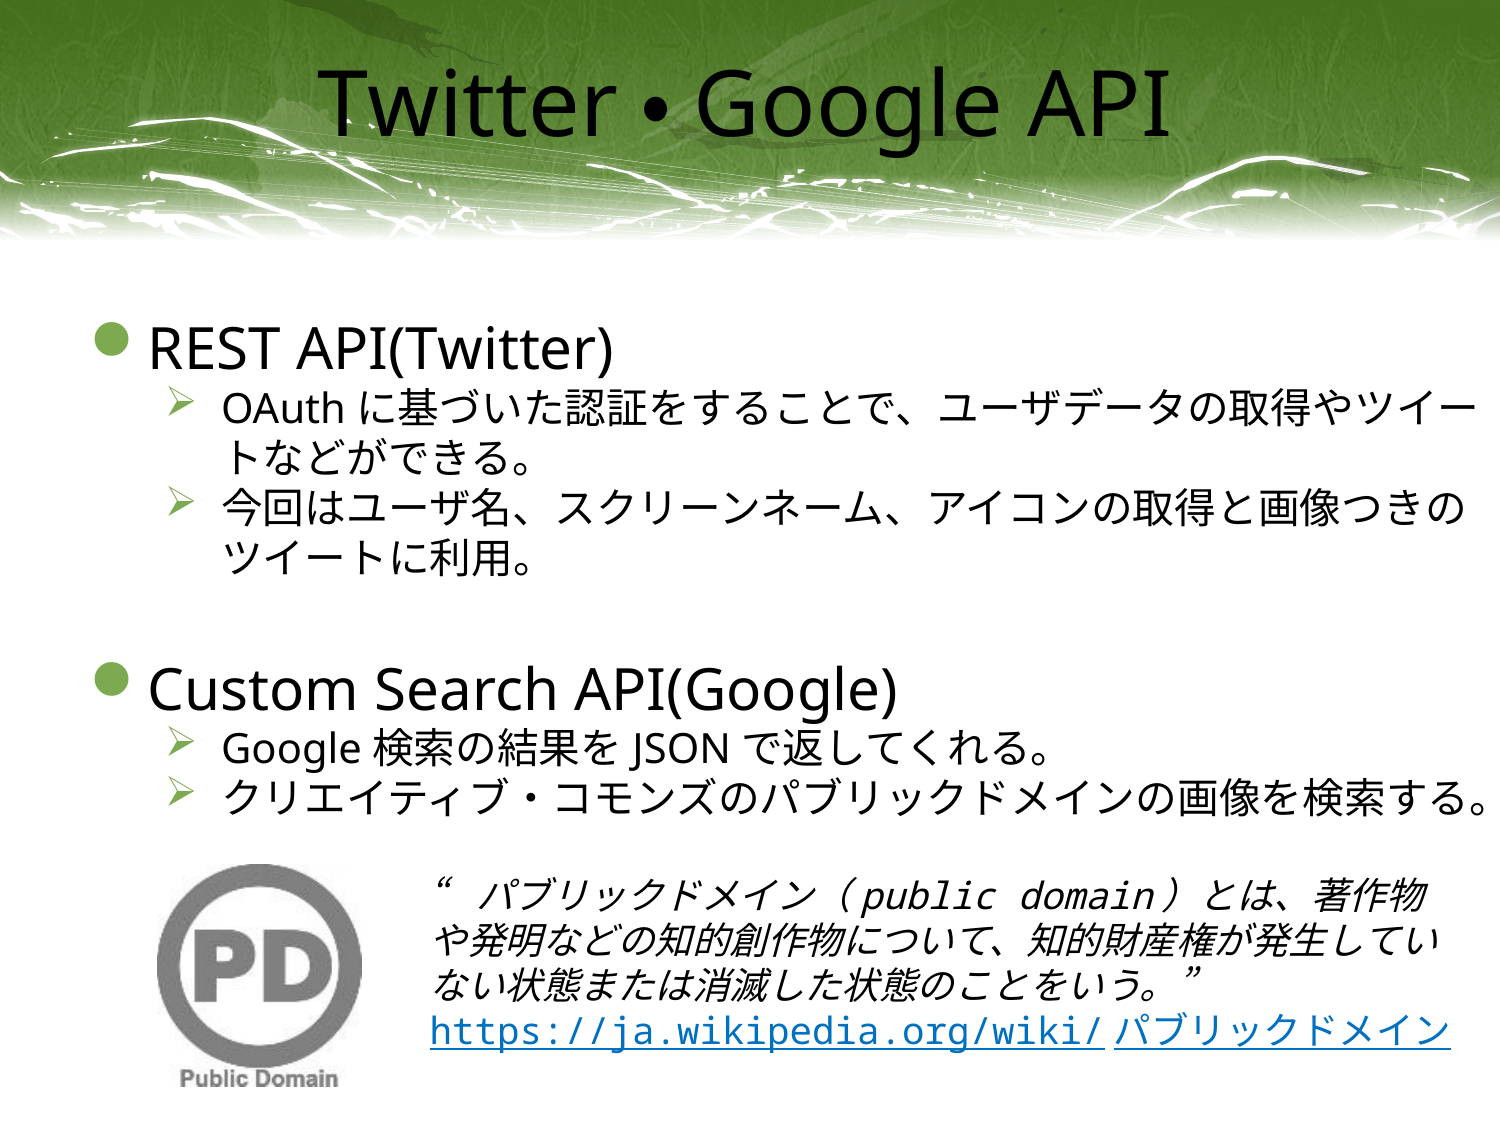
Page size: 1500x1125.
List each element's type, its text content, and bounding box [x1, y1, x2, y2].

text_box “パブリックドメイン（public domain）とは、著作物や発明などの知的創作物について、知的財産権が発生していない状態または消滅した状態のことをいう。” https://ja.wikipedia.org/wiki/パブリックドメイン [414, 864, 1467, 1060]
picture [157, 864, 362, 1087]
title Twitter・Google API [70, 35, 1421, 164]
text_box REST API(Twitter) OAuthに基づいた認証をすることで、ユーザデータの取得やツイートなどができる。 今回はユーザ名、スクリーンネーム、アイコンの取得と画像つきのツイートに利用。 Custom Search API(Google) Google検索の結果をJSONで返してくれる。 クリエイティブ・コモンズのパブリックドメインの画像を検索する。 [0, 304, 1500, 970]
